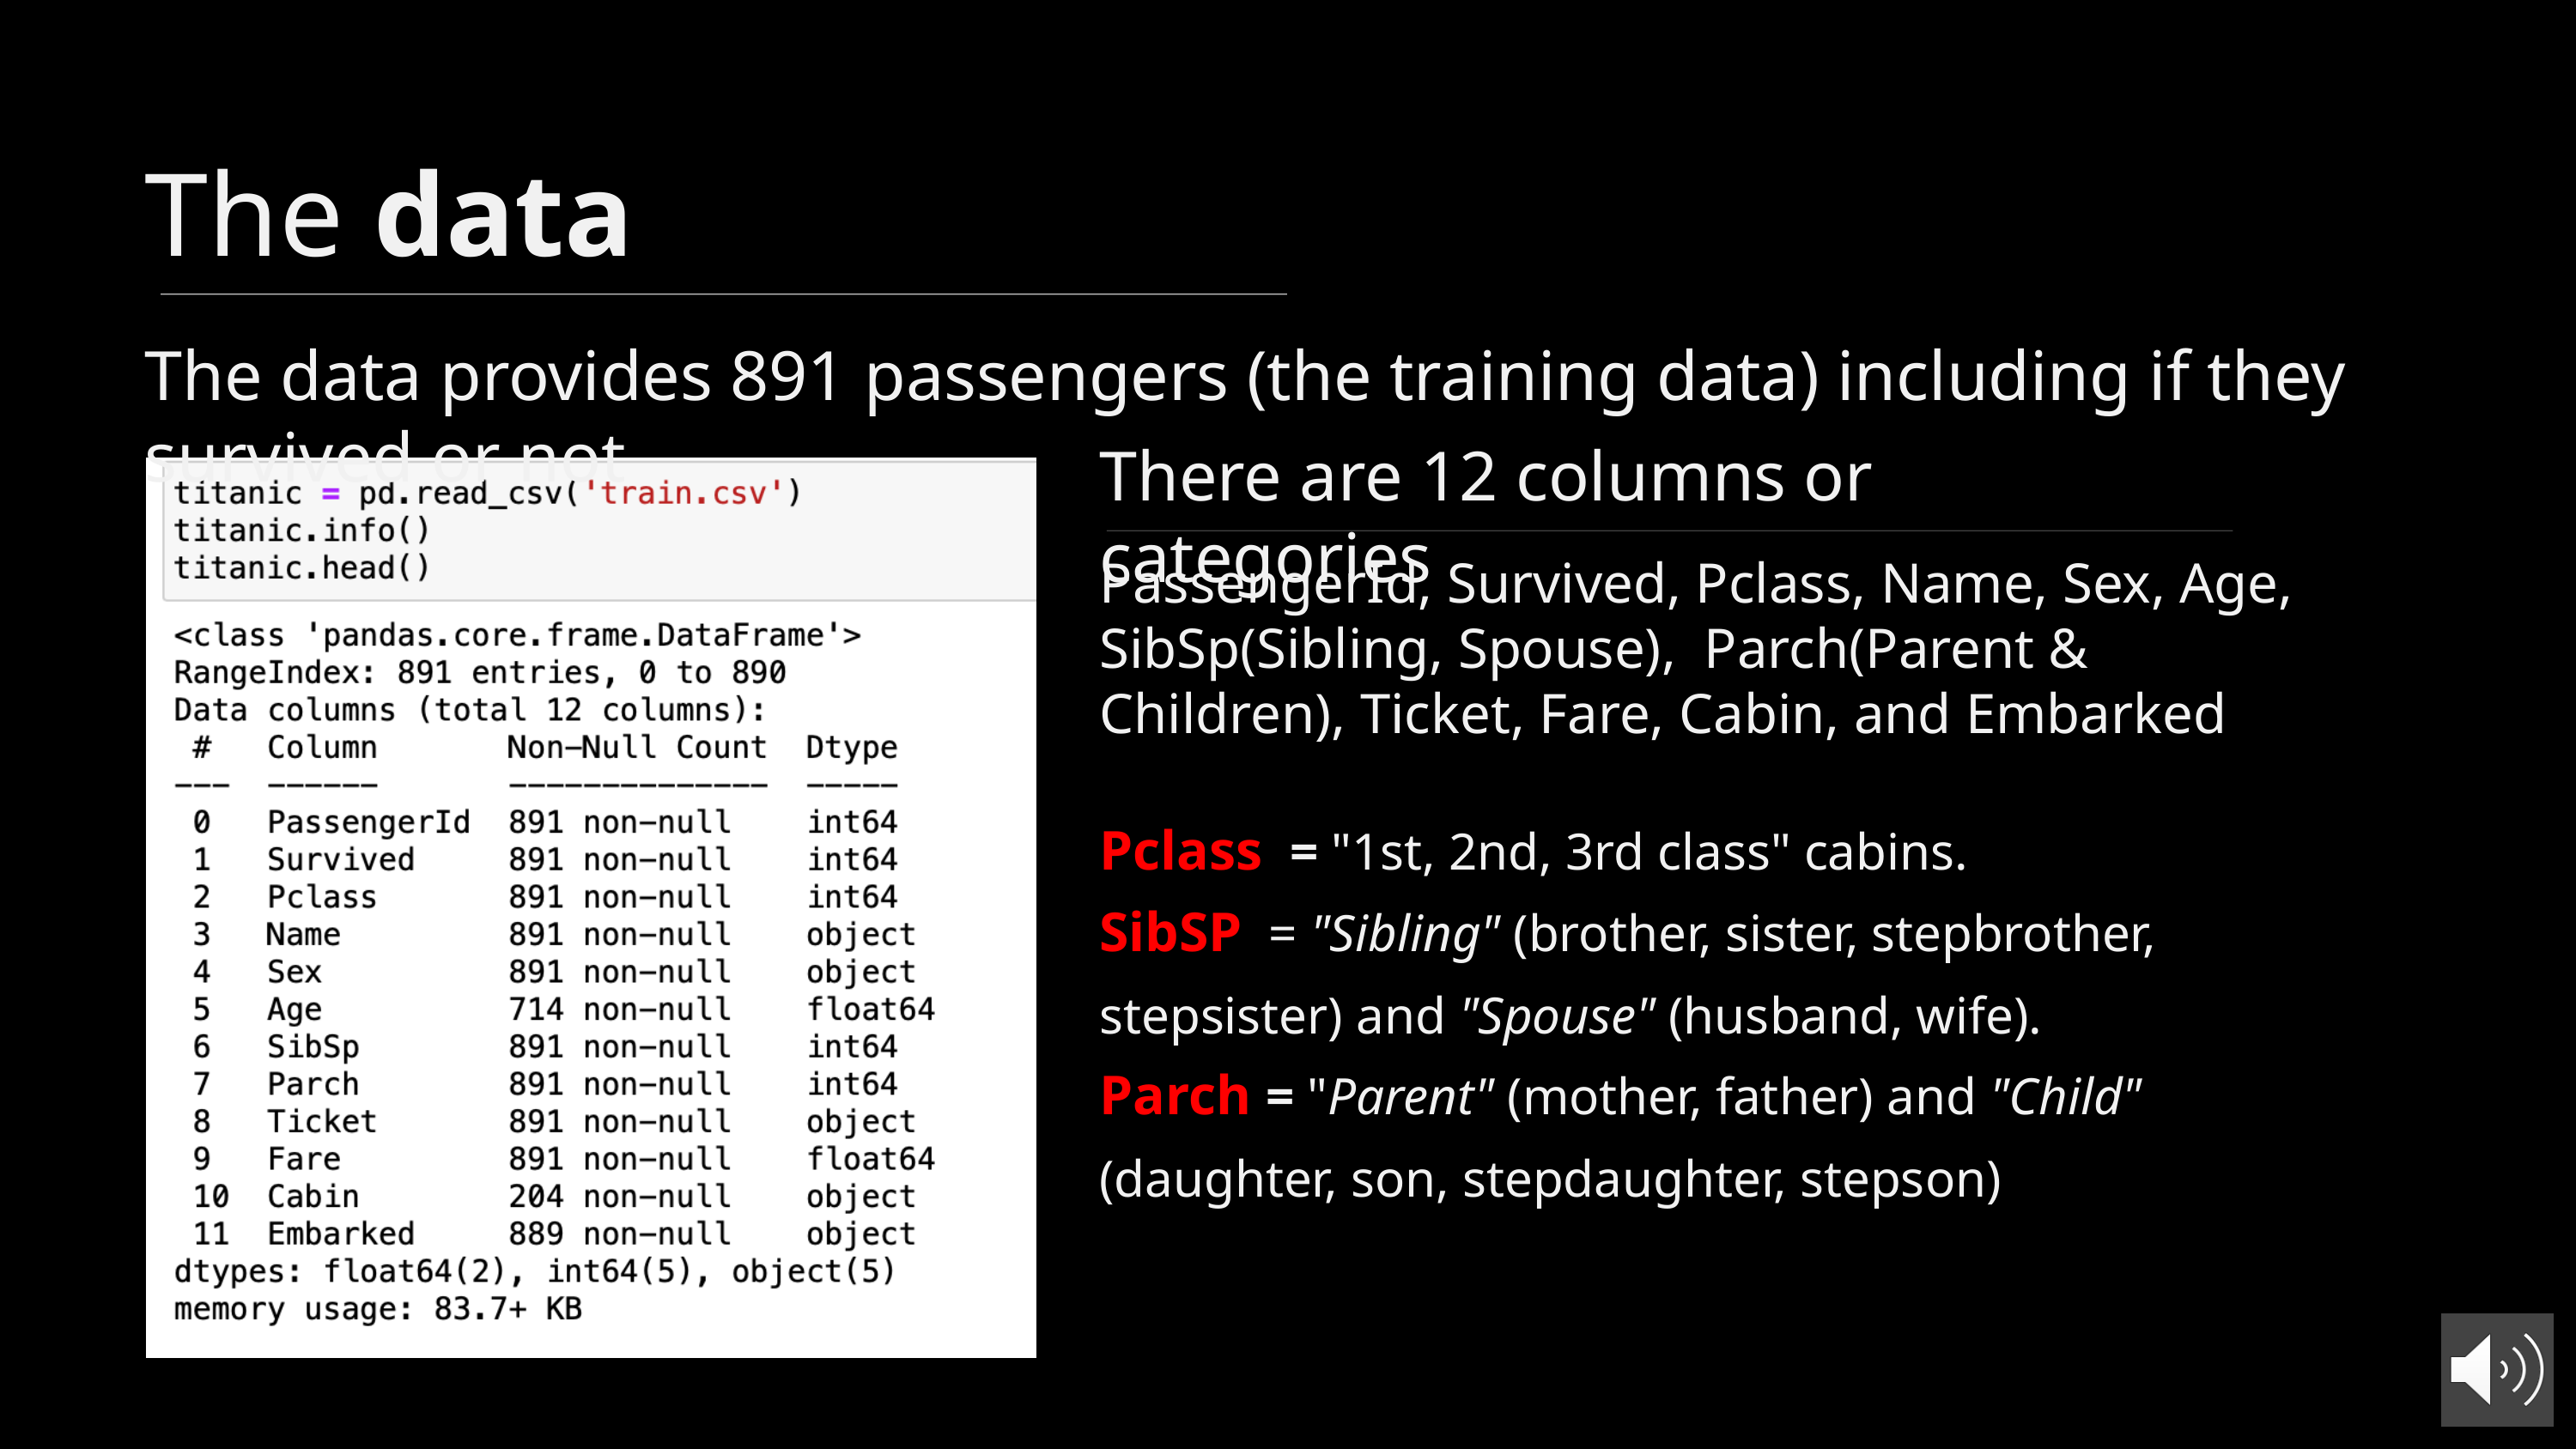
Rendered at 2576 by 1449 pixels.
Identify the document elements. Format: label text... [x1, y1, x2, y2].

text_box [1099, 432, 2233, 531]
text_box The data provides 891 passengers (the training data) including if they survived or not [144, 331, 2496, 495]
text_box The data [144, 153, 649, 279]
text_box Pclass = "1st, 2nd, 3rd class" cabins. SibSP = "Sibling" (brother, sister, stepbrother, stepsister) and "Spouse" (husband, wife). Parch = "Parent" (mother, father) and "Child" (daughter, son, stepdaughter, stepson) [1099, 799, 2295, 1207]
picture [146, 458, 1036, 1358]
picture [2439, 1312, 2555, 1428]
text_box PassengerId, Survived, Pclass, Name, Sex, Age, SibSp(Sibling, Spouse), Parch(Parent & Children), Ticket, Fare, Cabin, and Embarked [1099, 548, 2336, 745]
